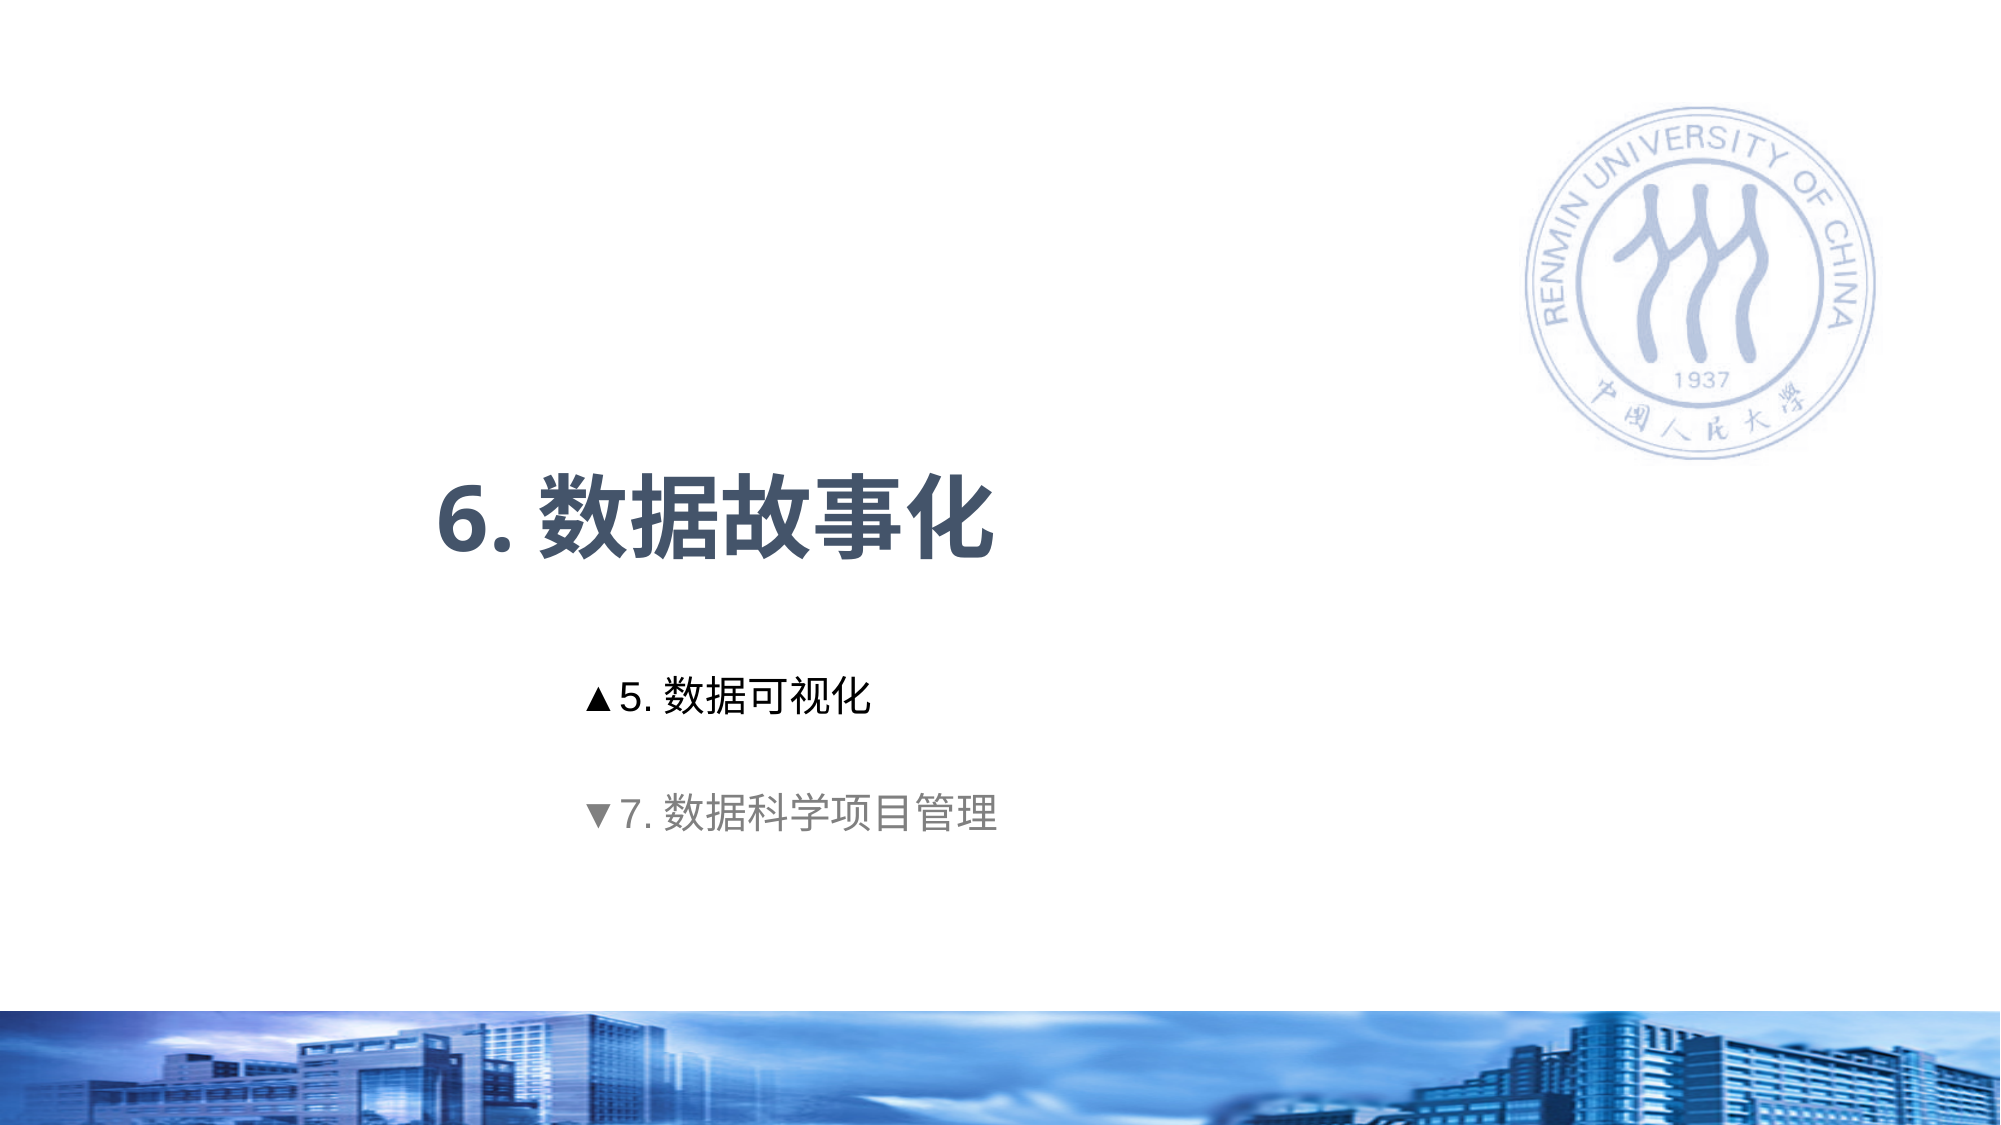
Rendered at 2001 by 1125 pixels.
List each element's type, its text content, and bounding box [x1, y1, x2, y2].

picture [0, 1011, 2000, 1125]
subtitle ▲5.数据可视化 ▼7.数据科学项目管理 [562, 662, 1237, 951]
title 6.数据故事化 [196, 420, 1237, 609]
